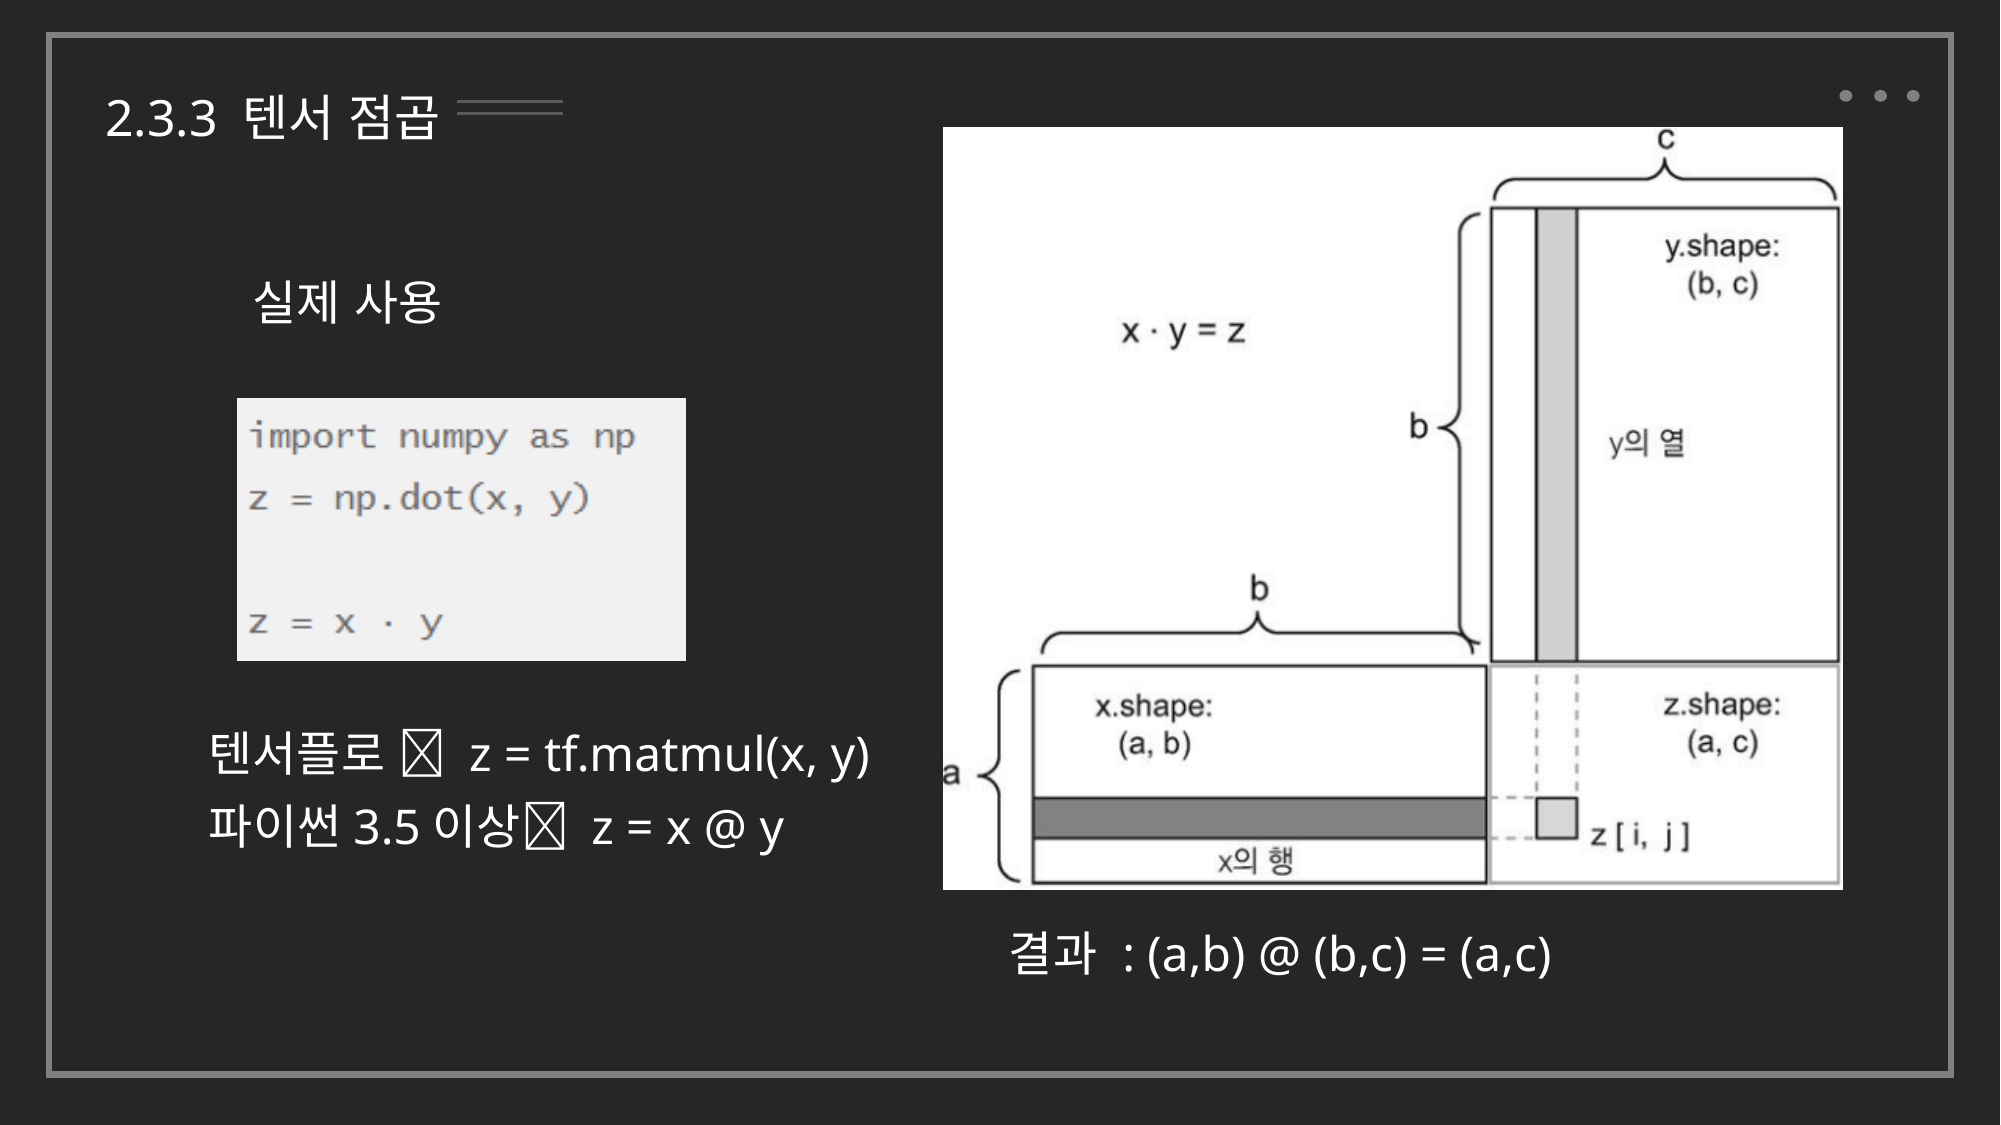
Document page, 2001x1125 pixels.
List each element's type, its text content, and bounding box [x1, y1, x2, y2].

text_box 실제 사용 [237, 264, 459, 338]
text_box 텐서플로  z = tf.matmul(x, y) [193, 716, 886, 789]
picture [236, 398, 686, 661]
text_box 파이썬3.5이상 z = x @ y [194, 789, 800, 862]
text_box [47, 33, 1953, 1077]
picture [943, 127, 1843, 891]
text_box 결과 : (a,b) @ (b,c) = (a,c) [994, 916, 1568, 989]
